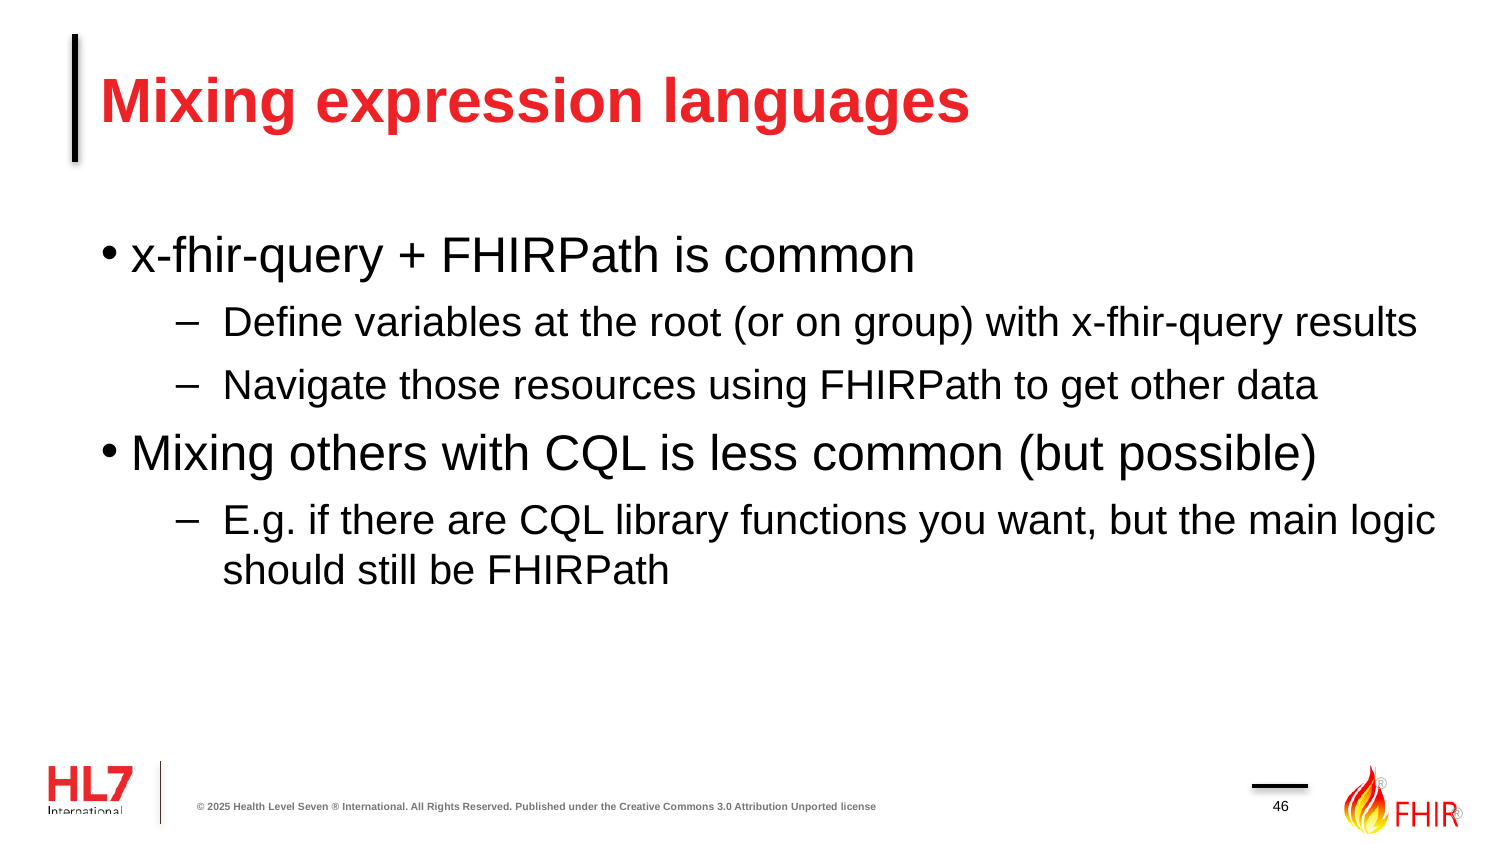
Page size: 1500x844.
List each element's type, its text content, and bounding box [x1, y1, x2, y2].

title Mixing expression languages [100, 33, 1451, 163]
slide_number 46 [1258, 786, 1304, 814]
picture [1339, 760, 1463, 837]
footer © 2025 Health Level Seven ® International. All Rights Reserved. Published under the Creative Commons 3.0 Attribution Unported license [196, 786, 941, 813]
list x-fhir-query + FHIRPath is common Define variables at the root (or on group) with x-fhir-query results Navigate those resources using FHIRPath to get other data Mixing others with CQL is less common (but possible) E.g. if there are CQL library functions you want, but the main logic should still be FHIRPath [100, 222, 1451, 731]
